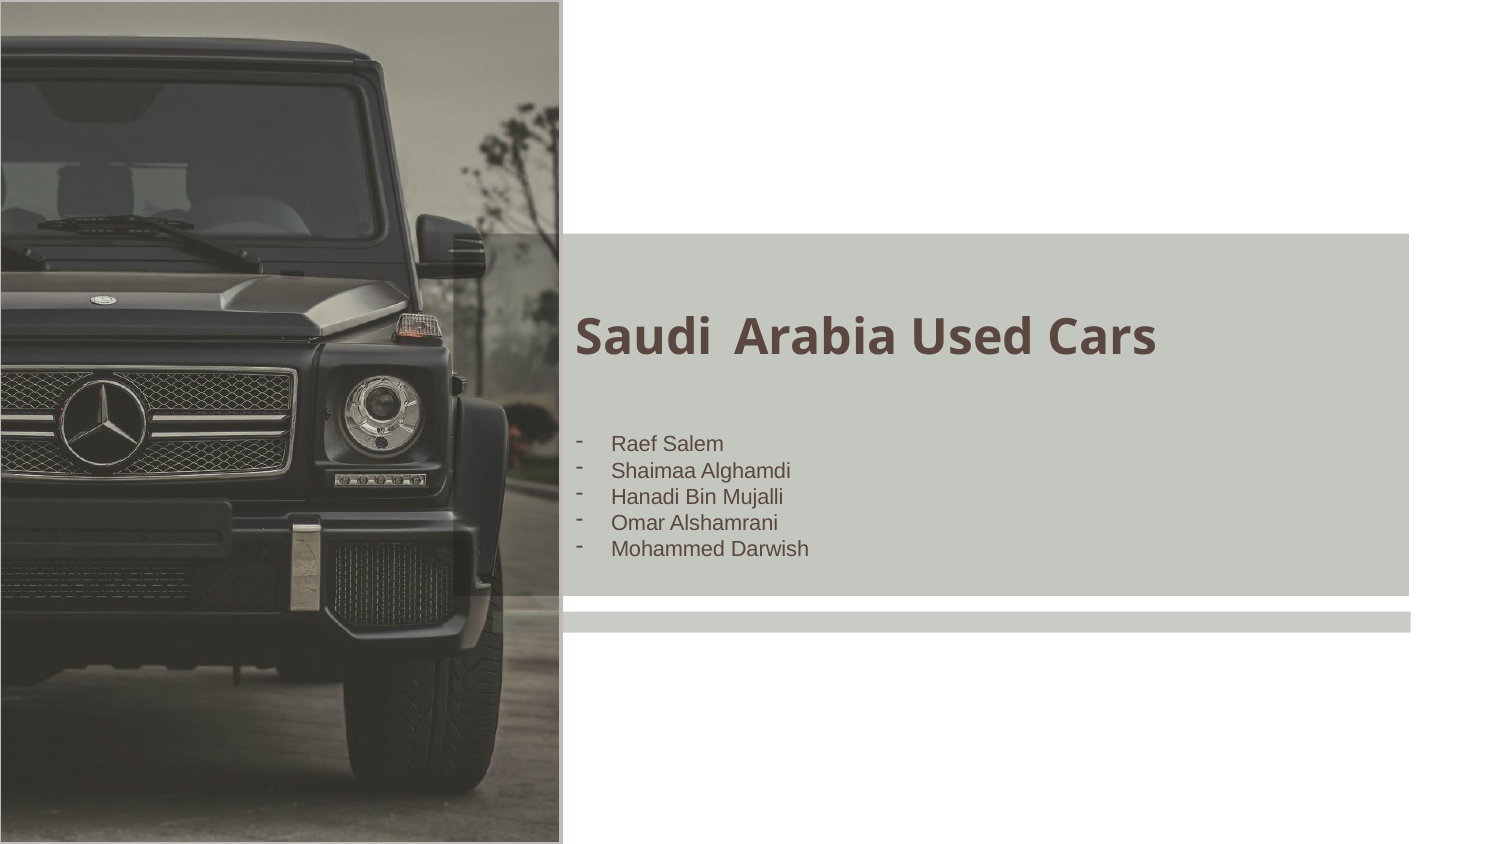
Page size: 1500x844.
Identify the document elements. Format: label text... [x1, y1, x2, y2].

text_box [567, 610, 1413, 635]
picture [0, 0, 563, 844]
text_box Saudi Arabia Used Cars Raef Salem Shaimaa Alghamdi Hanadi Bin Mujalli Omar Alshamrani Mohammed Darwish [567, 232, 1411, 598]
